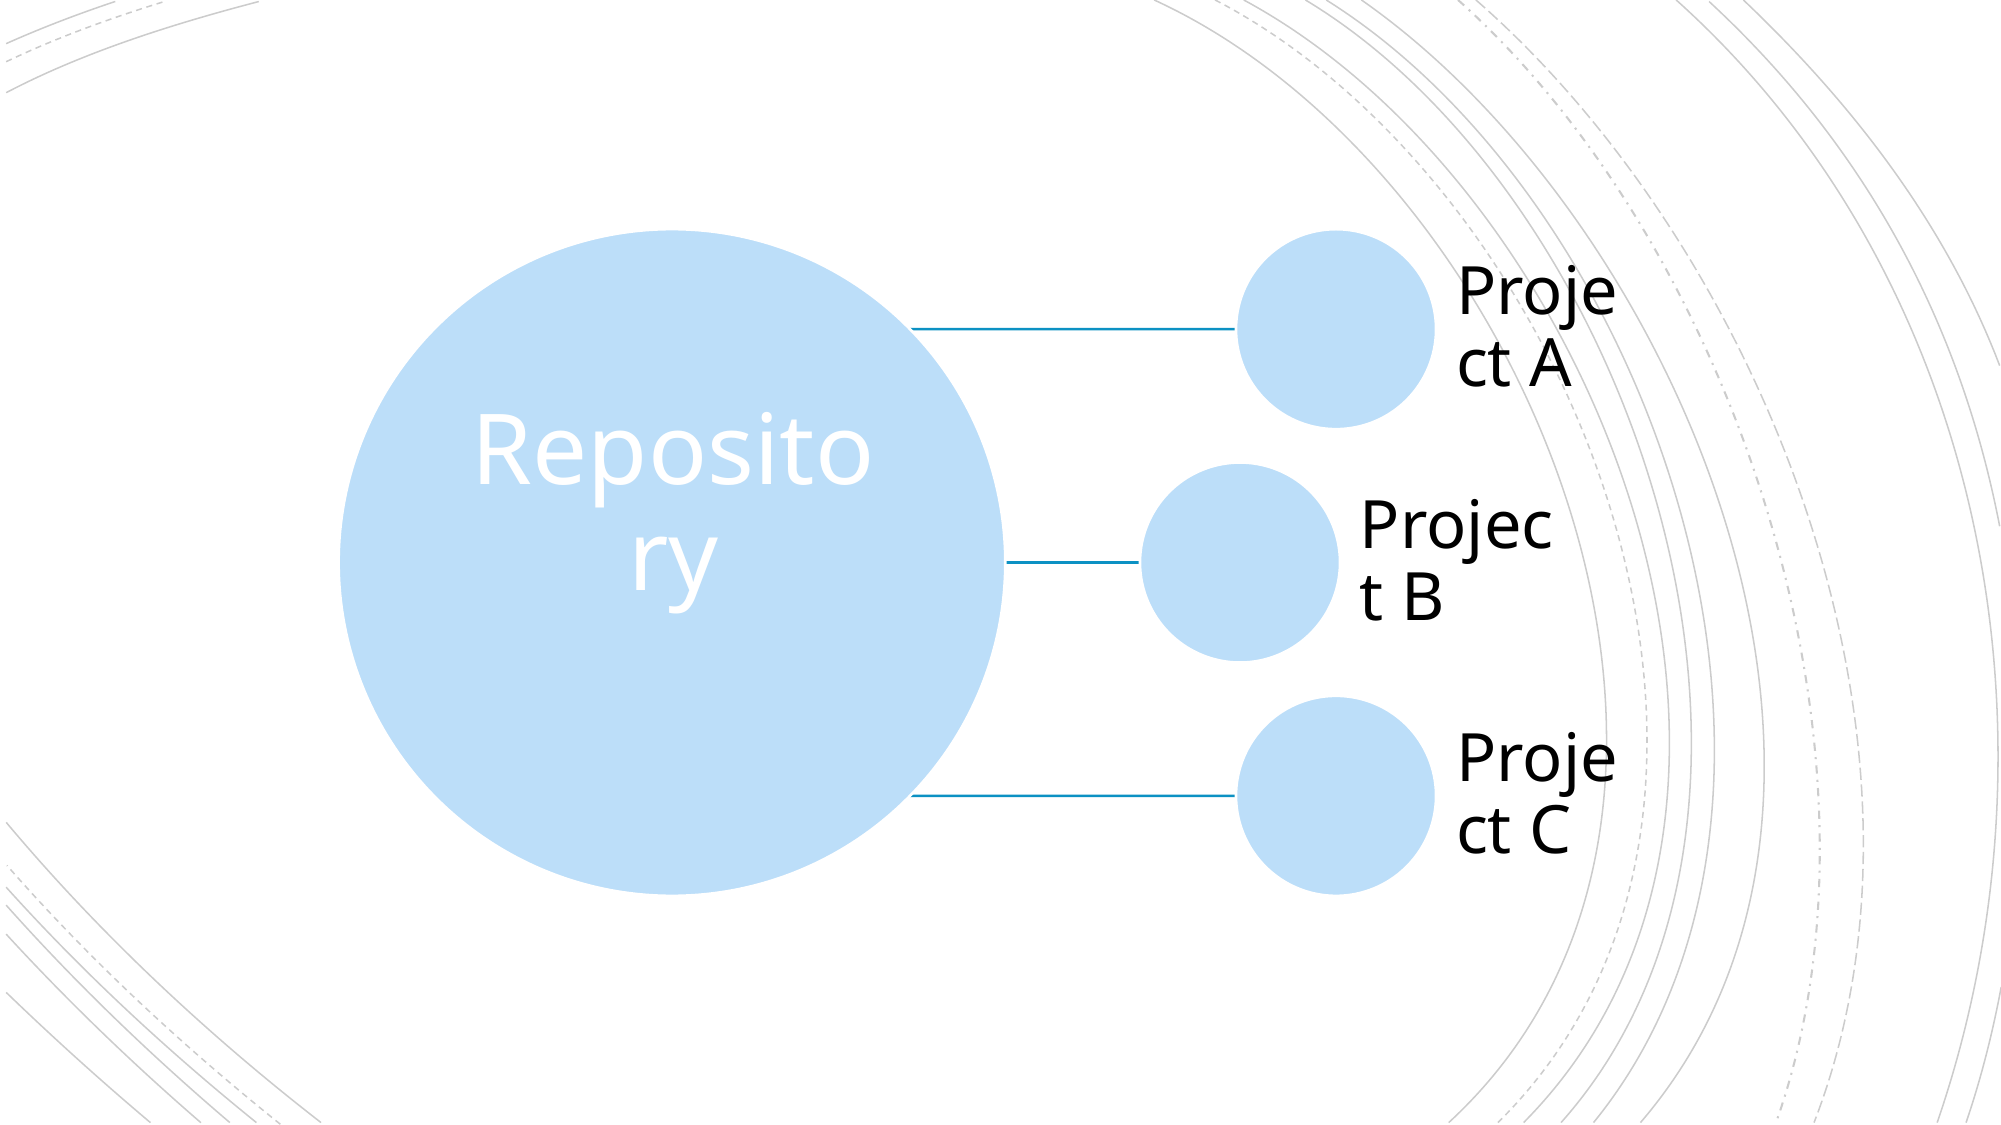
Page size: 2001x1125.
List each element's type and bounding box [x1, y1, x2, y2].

text_box [332, 117, 1667, 1008]
